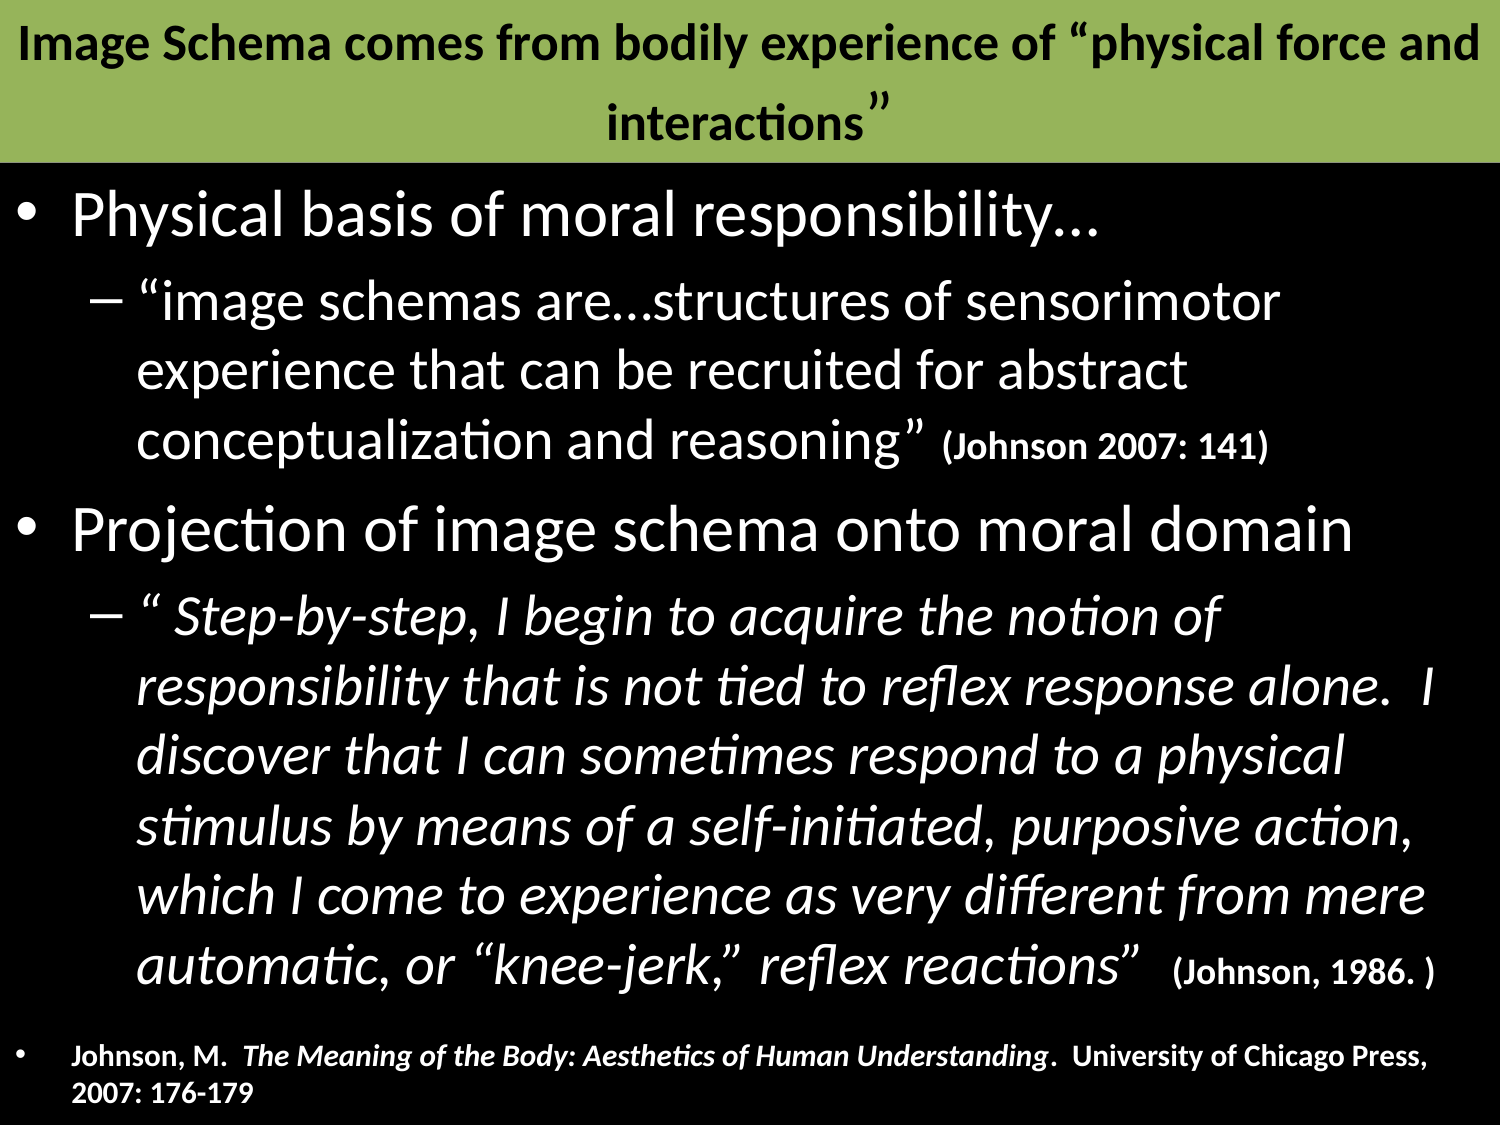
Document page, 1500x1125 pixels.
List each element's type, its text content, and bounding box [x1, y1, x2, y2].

title Image Schema comes from bodily experience of “physical force and interactions” [0, 0, 1500, 162]
list Physical basis of moral responsibility… “image schemas are…structures of sensorimotor experience that can be recruited for abstract conceptualization and reasoning” (Johnson 2007: 141) Projection of image schema onto moral domain “ Step-by-step, I begin to acquire the notion of responsibility that is not tied to reflex response alone. I discover that I can sometimes respond to a physical stimulus by means of a self-initiated, purposive action, which I come to experience as very different from mere automatic, or “knee-jerk,” reflex reactions” (Johnson, 1986. ) Johnson, M. The Meaning of the Body: Aesthetics of Human Understanding. University of Chicago Press, 2007: 176-179 [0, 162, 1500, 1125]
